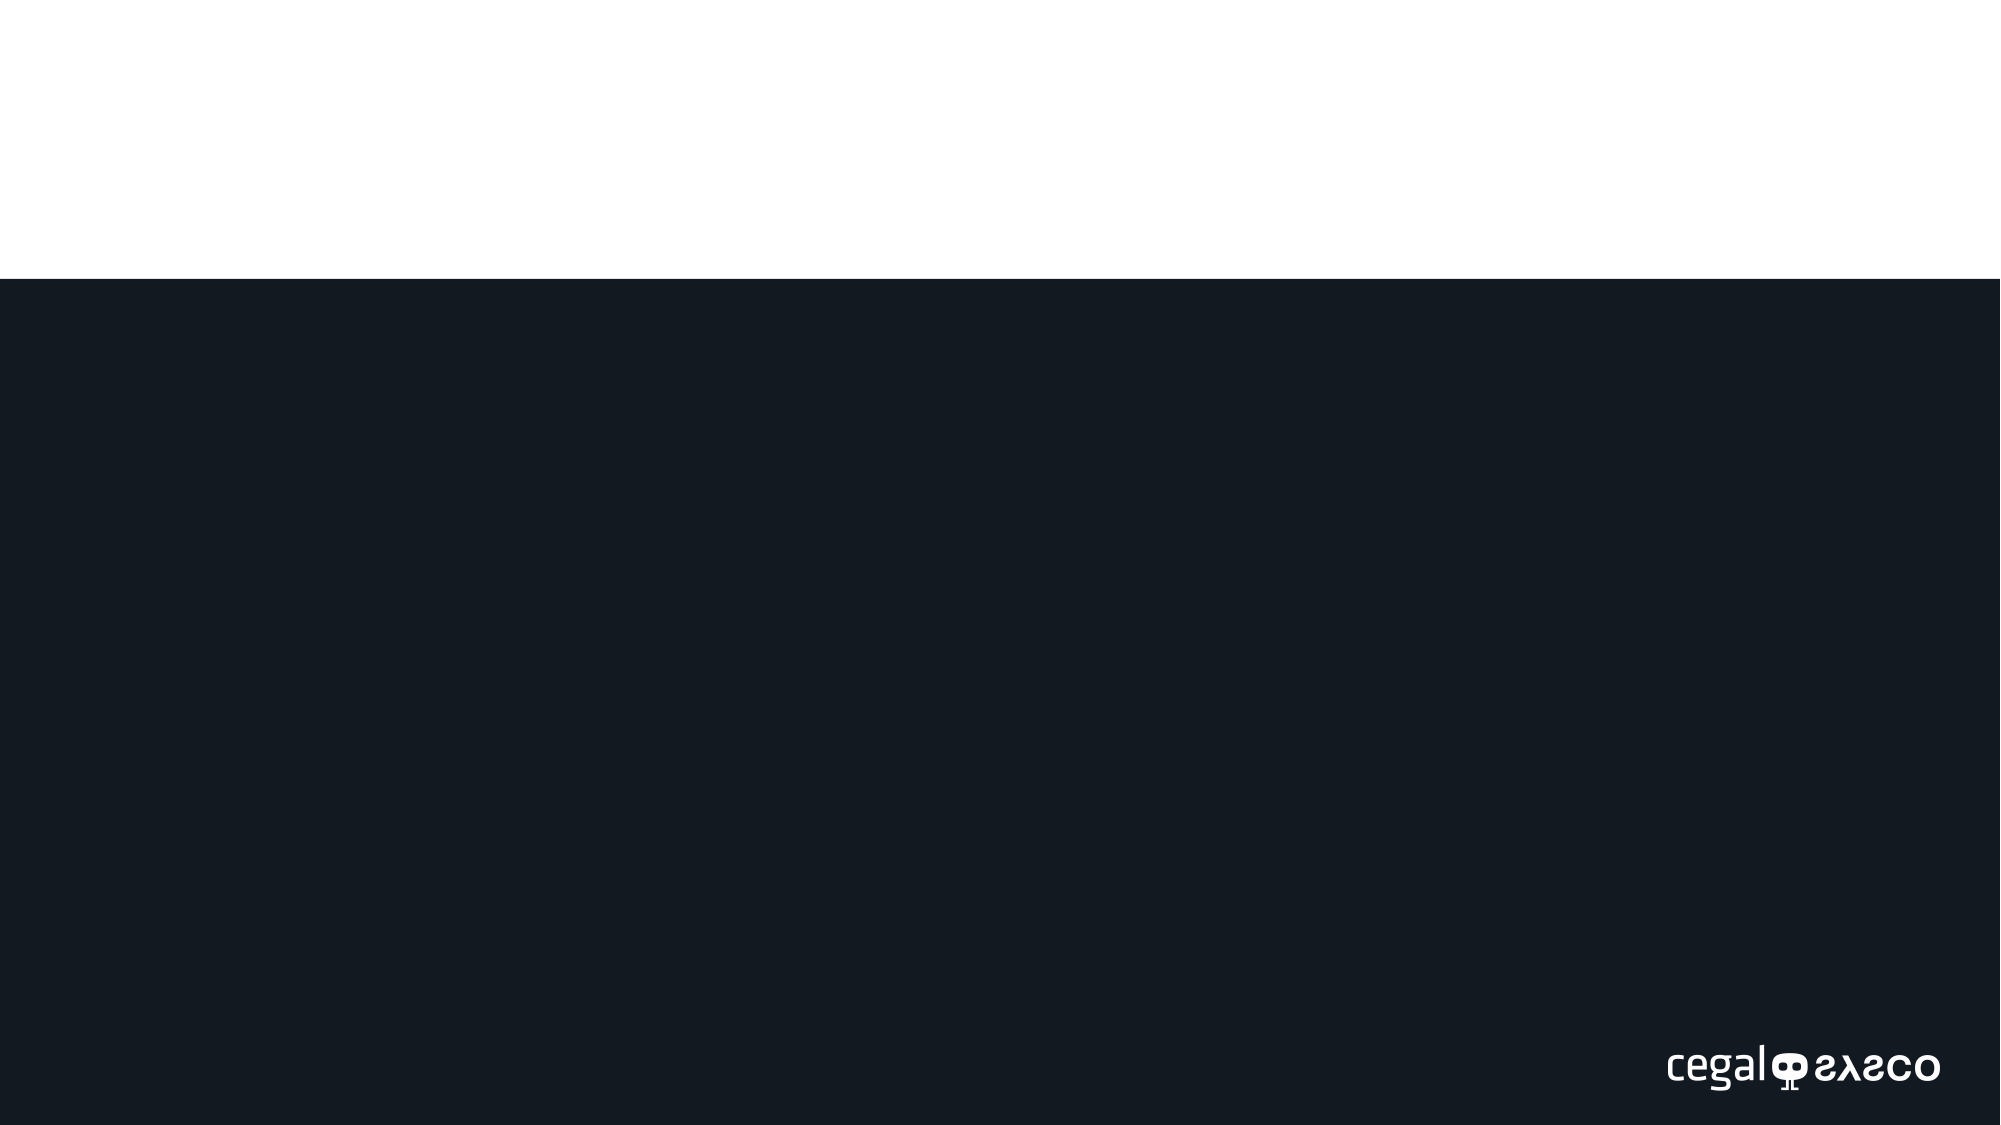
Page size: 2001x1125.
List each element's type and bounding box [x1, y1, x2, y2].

picture [1668, 1044, 1940, 1091]
